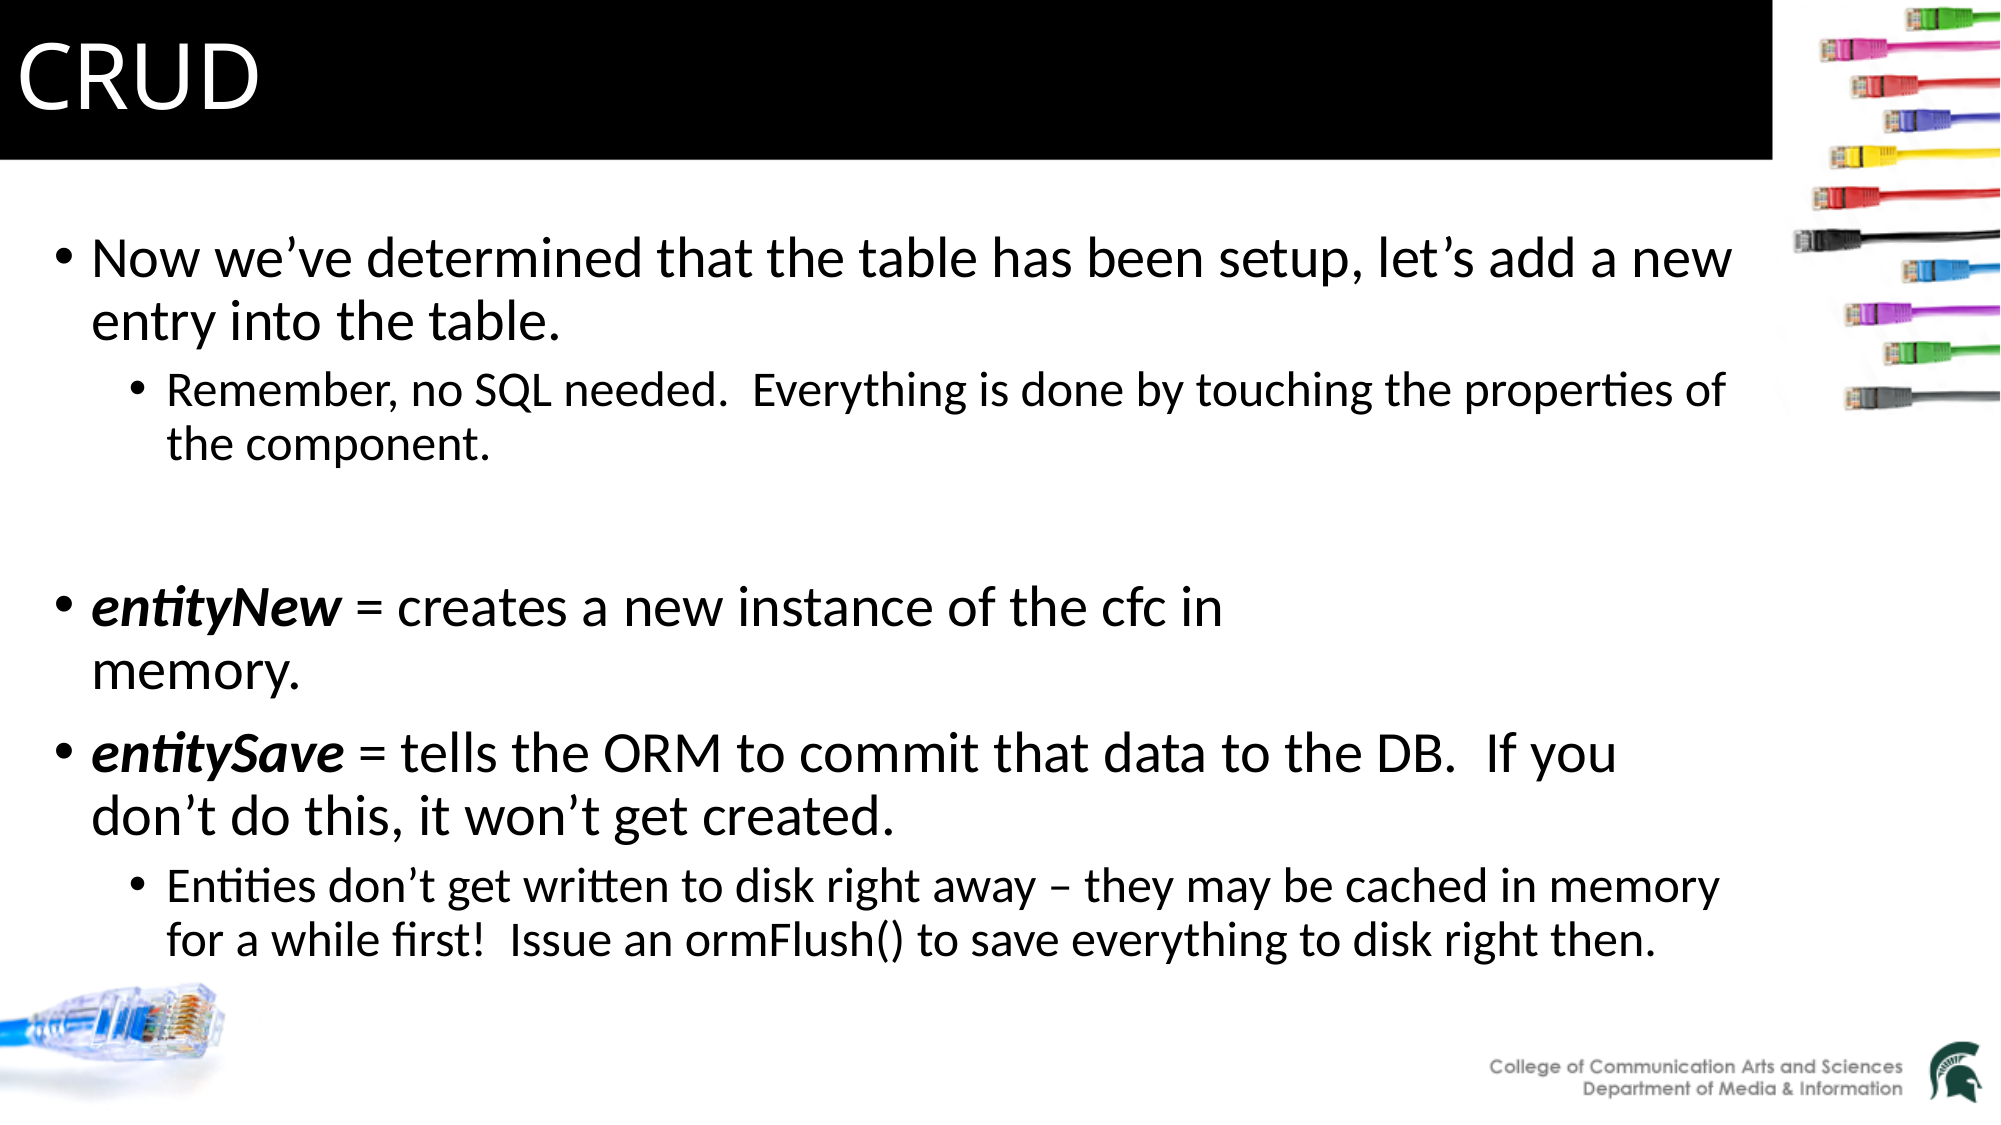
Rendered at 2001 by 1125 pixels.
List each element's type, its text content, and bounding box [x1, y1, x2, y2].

title CRUD [0, 0, 1772, 161]
picture [0, 0, 2001, 1125]
list Now we’ve determined that the table has been setup, let’s add a new entry into the table. Remember, no SQL needed. Everything is done by touching the properties of the component. entityNew = creates a new instance of the cfc in memory. entitySave = tells the ORM to commit that data to the DB. If you don’t do this, it won’t get created. Entities don’t get written to disk right away – they may be cached in memory for a while first! Issue an ormFlush() to save everything to disk right then. [38, 219, 1772, 963]
